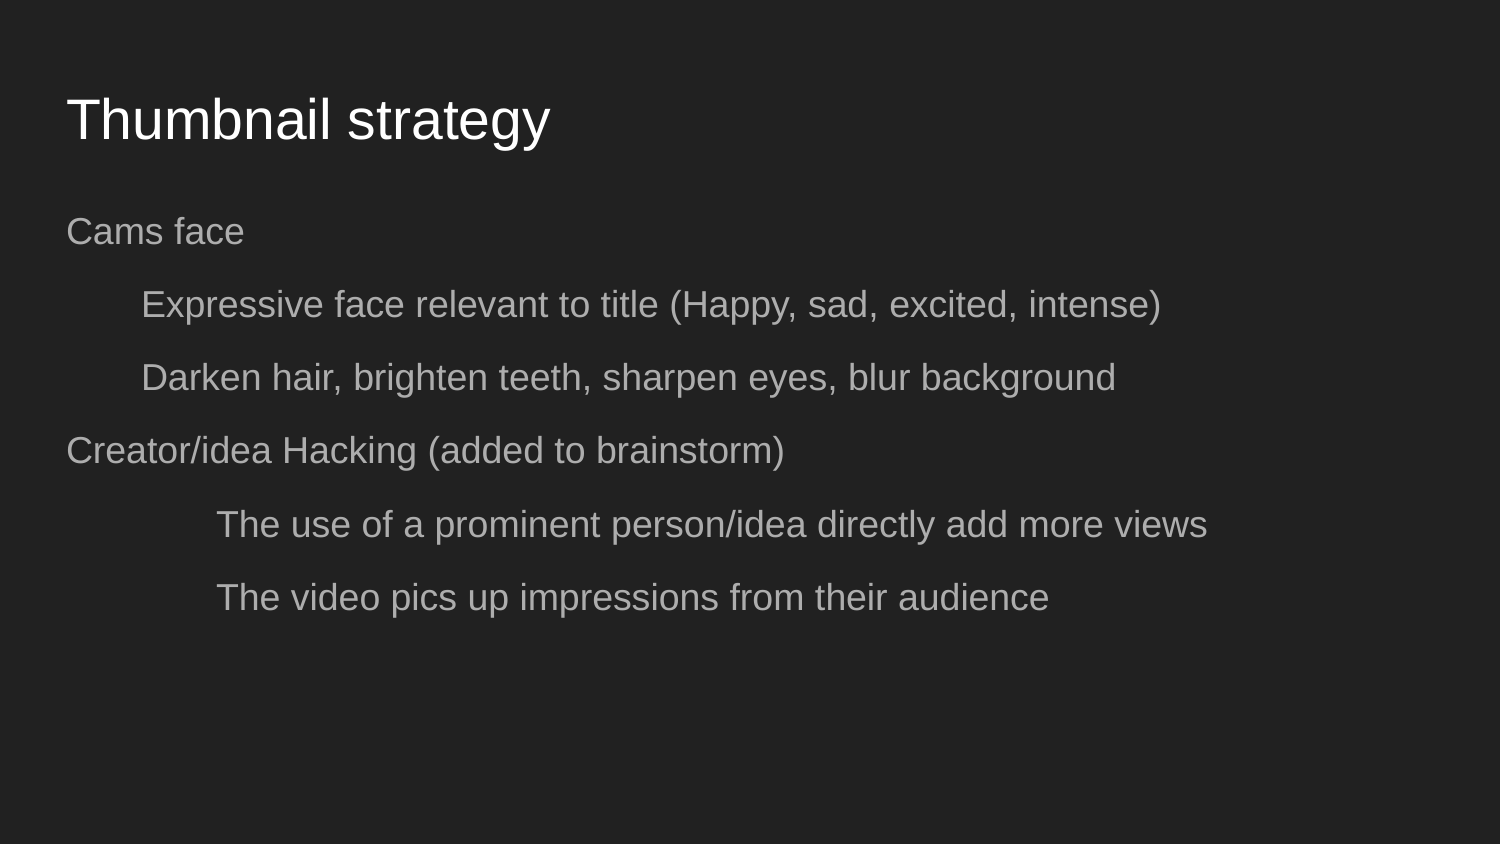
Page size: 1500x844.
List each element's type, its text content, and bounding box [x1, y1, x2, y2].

list Cams face Expressive face relevant to title (Happy, sad, excited, intense) Darken hair, brighten teeth, sharpen eyes, blur background Creator/idea Hacking (added to brainstorm) The use of a prominent person/idea directly add more views The video pics up impressions from their audience [51, 189, 1449, 750]
title Thumbnail strategy [51, 72, 1449, 167]
